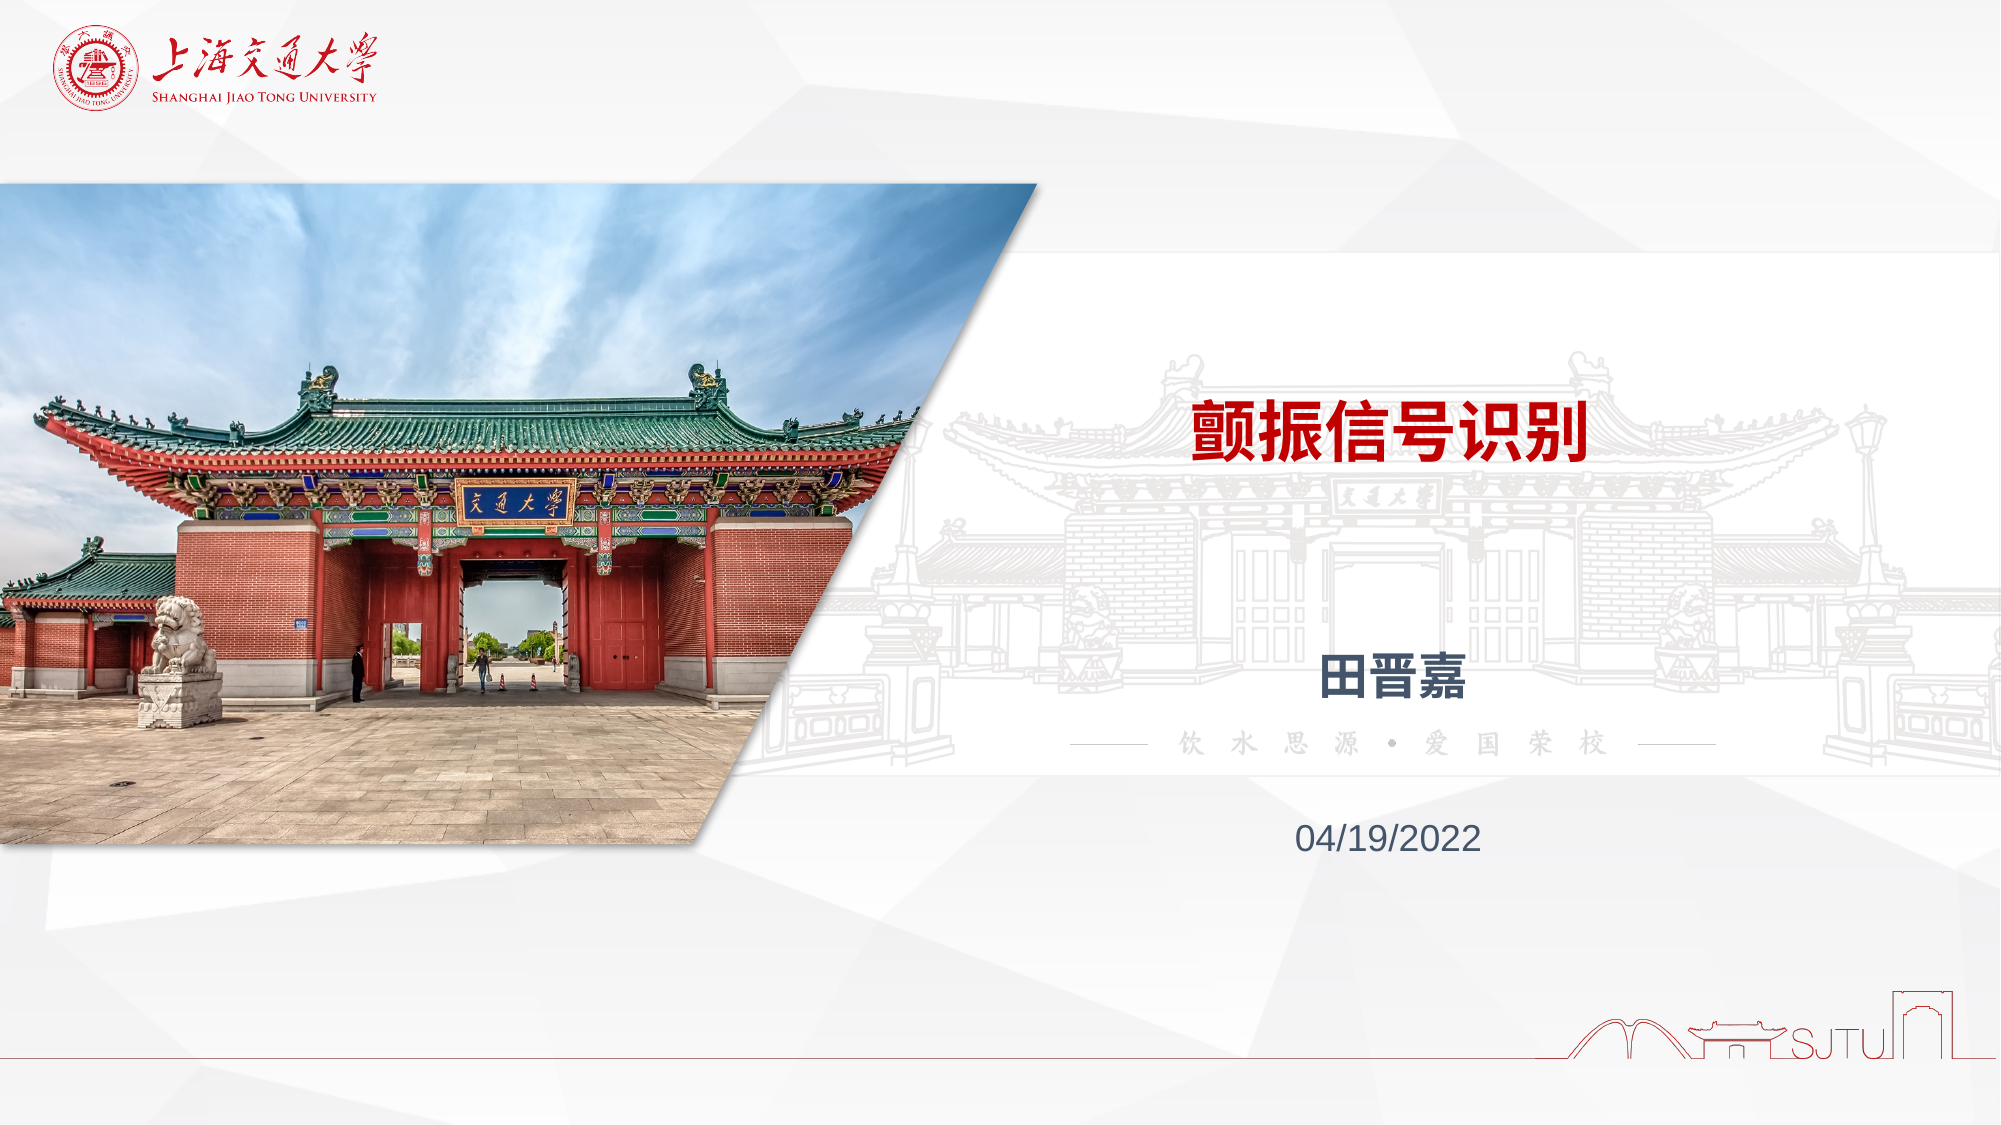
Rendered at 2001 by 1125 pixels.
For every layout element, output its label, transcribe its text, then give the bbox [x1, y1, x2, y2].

list 田晋嘉 [1118, 625, 1669, 724]
picture [1070, 723, 1716, 758]
list 04/19/2022 [1204, 798, 1573, 874]
title 颤振信号识别 [1038, 282, 1948, 588]
picture [0, 0, 2000, 1125]
